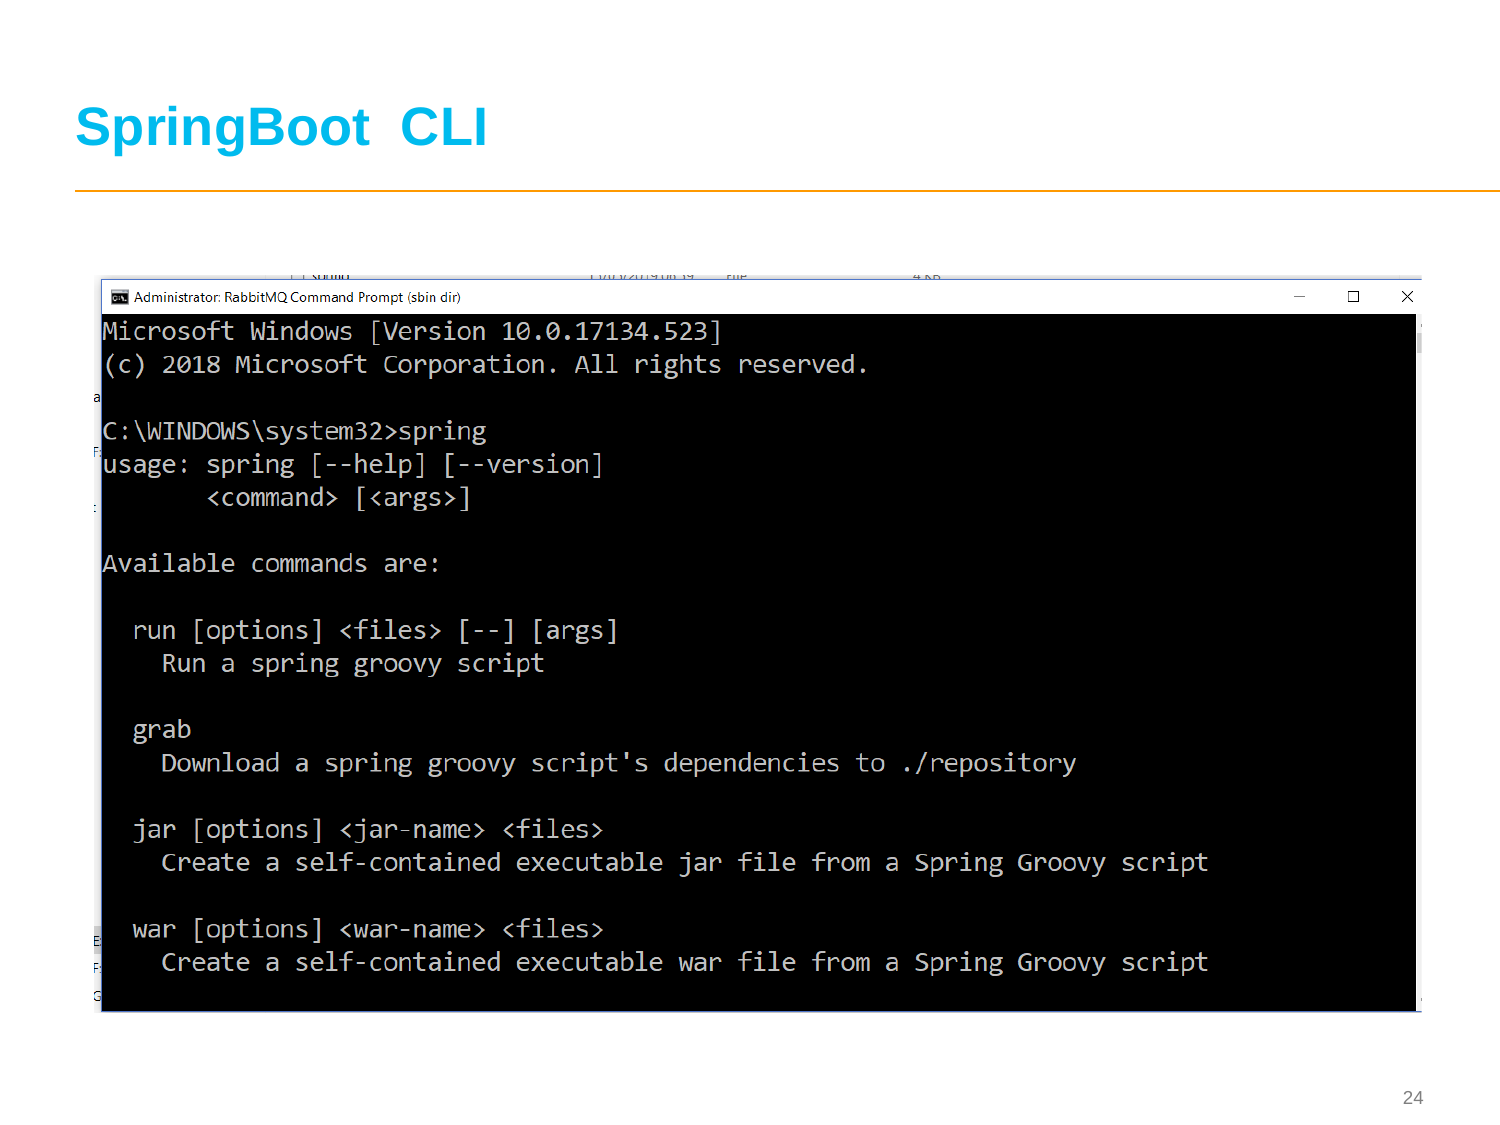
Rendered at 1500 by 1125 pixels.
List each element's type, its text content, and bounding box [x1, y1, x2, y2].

picture [93, 274, 1422, 1013]
title SpringBoot CLI [75, 27, 1422, 157]
